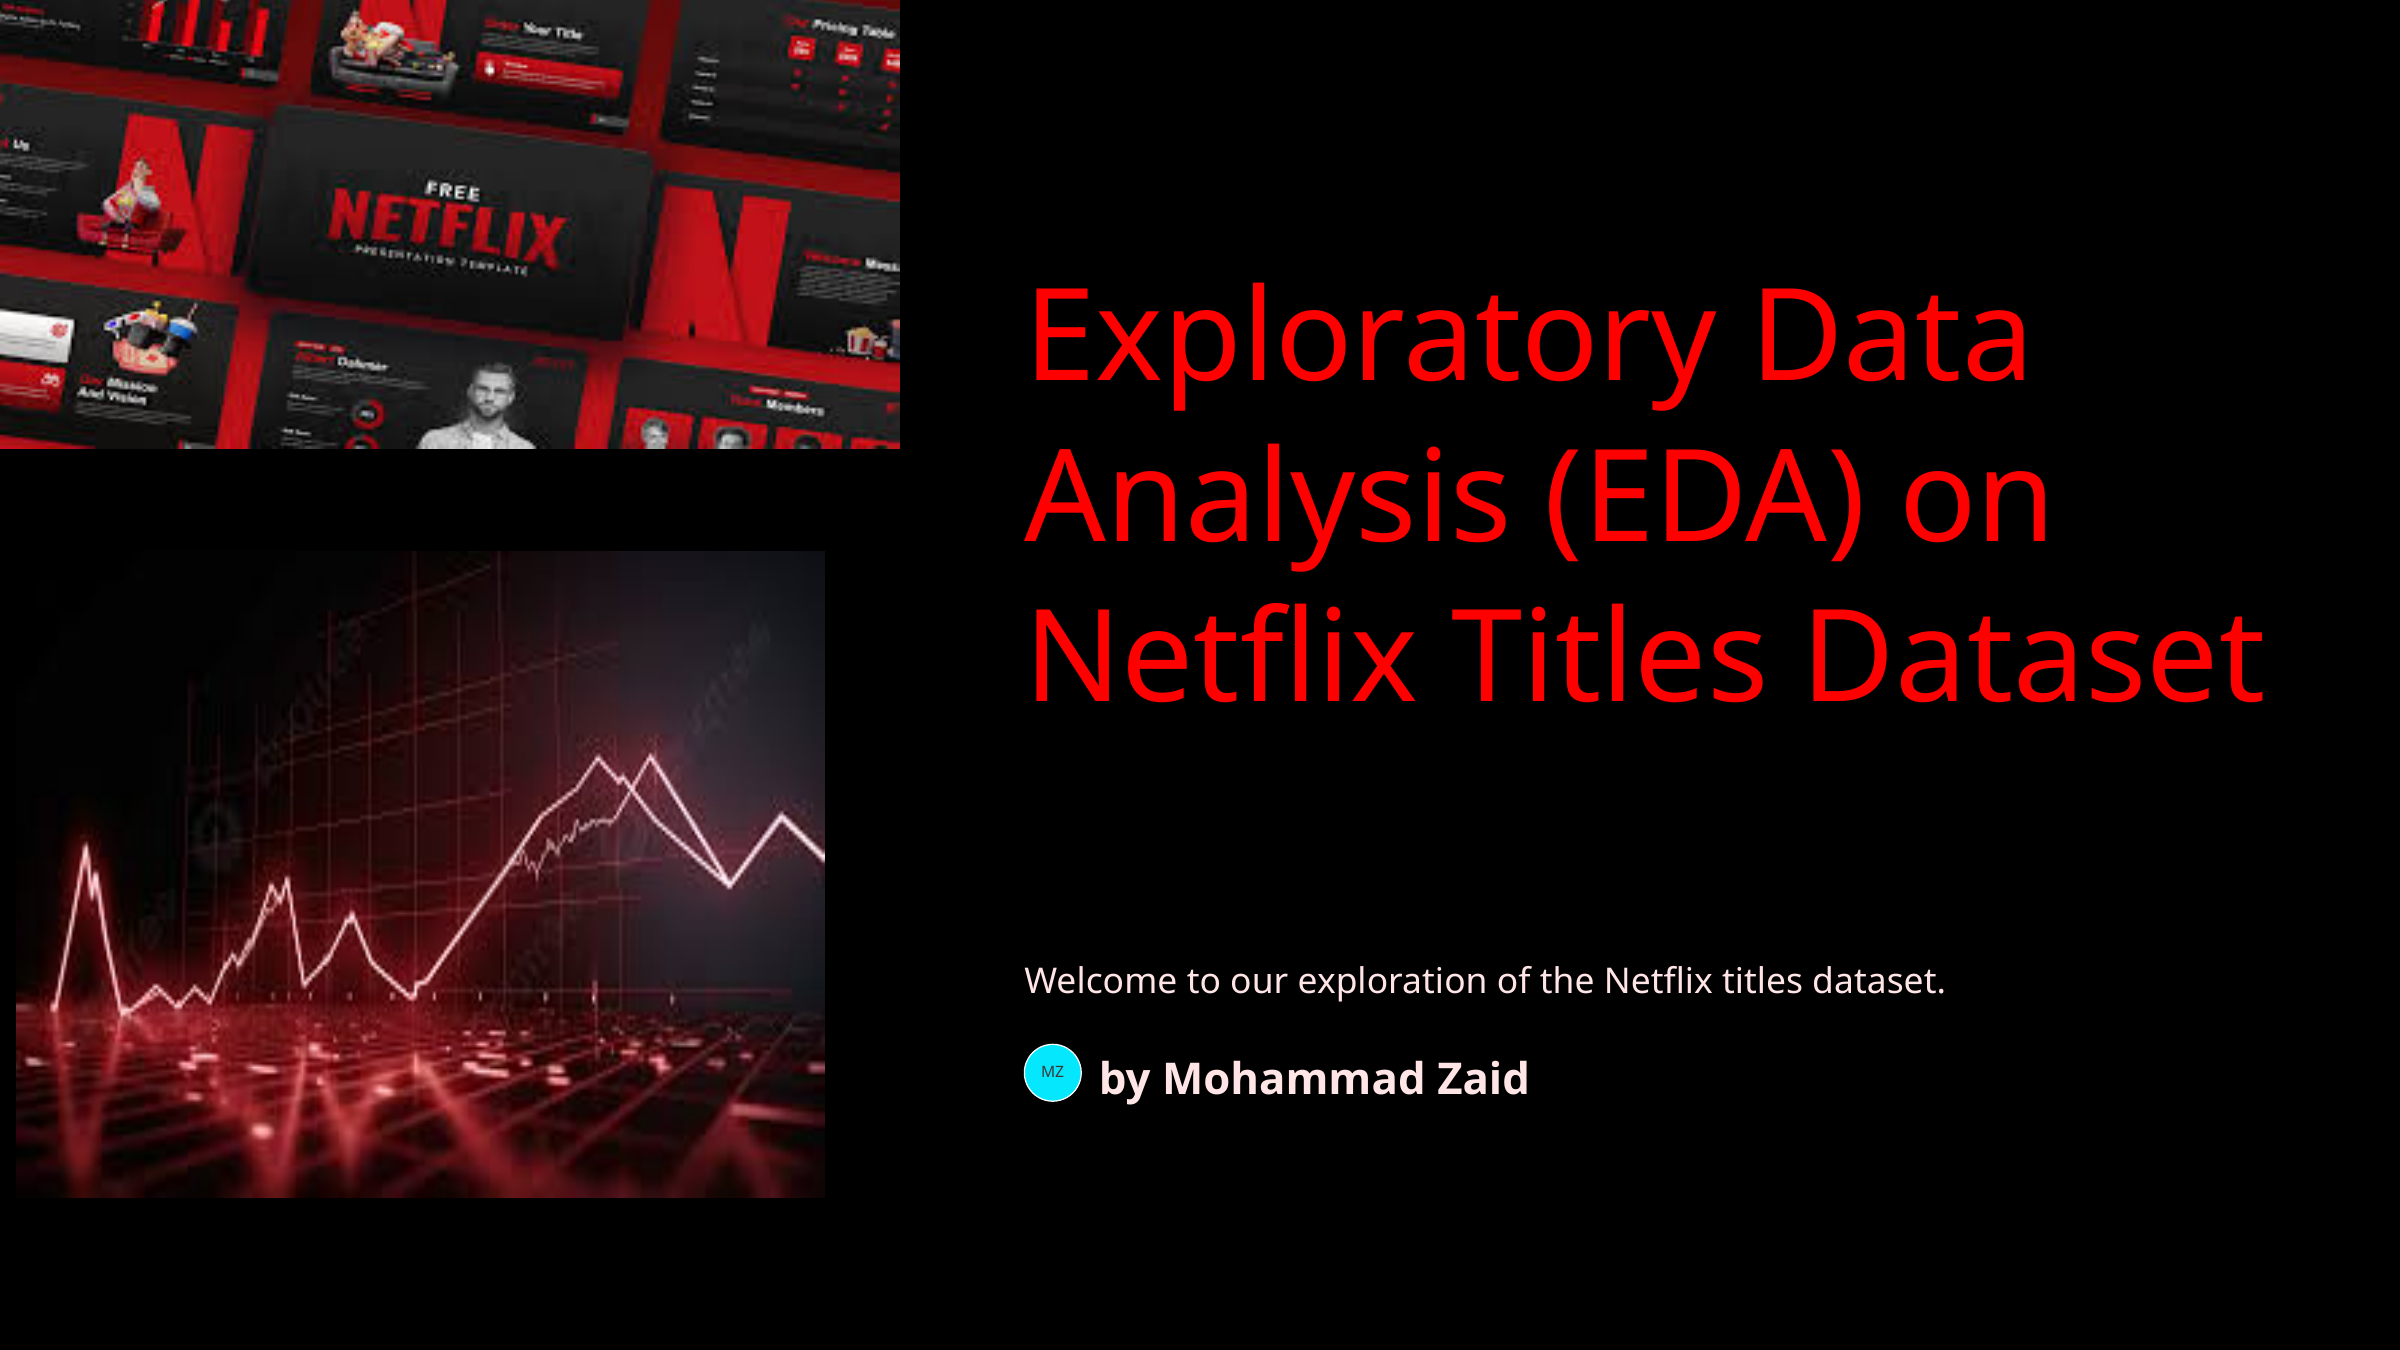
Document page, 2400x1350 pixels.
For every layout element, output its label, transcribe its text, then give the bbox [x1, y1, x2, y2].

text_box [1024, 1044, 1082, 1102]
picture [16, 551, 825, 1198]
picture [0, 0, 900, 449]
text_box by Mohammad Zaid [1098, 1041, 1526, 1104]
text_box Welcome to our exploration of the Netflix titles dataset. [1024, 944, 2276, 1002]
text_box Exploratory Data Analysis (EDA) on Netflix Titles Dataset [1024, 246, 2276, 892]
text_box MZ [1041, 1064, 1064, 1081]
